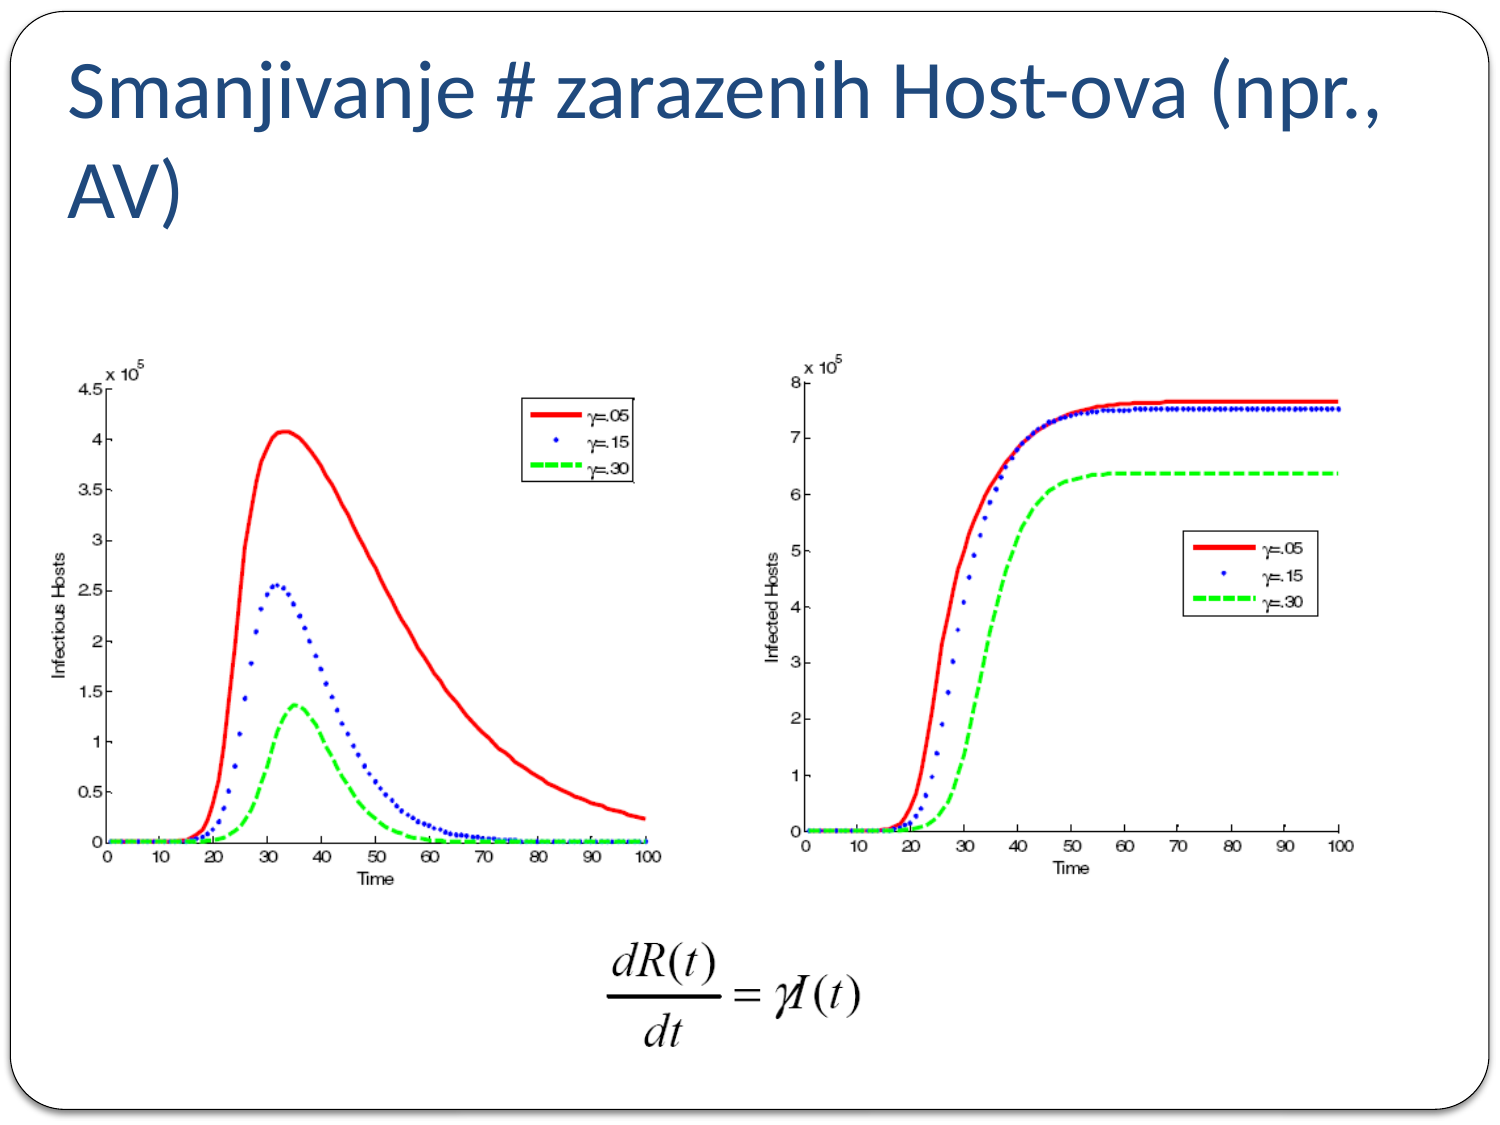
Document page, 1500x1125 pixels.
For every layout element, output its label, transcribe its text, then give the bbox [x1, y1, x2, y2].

picture [761, 349, 1363, 882]
text_box Smanjivanje # zarazenih Host-ova (npr., AV) [53, 45, 1459, 233]
picture [596, 928, 870, 1063]
picture [40, 337, 689, 890]
